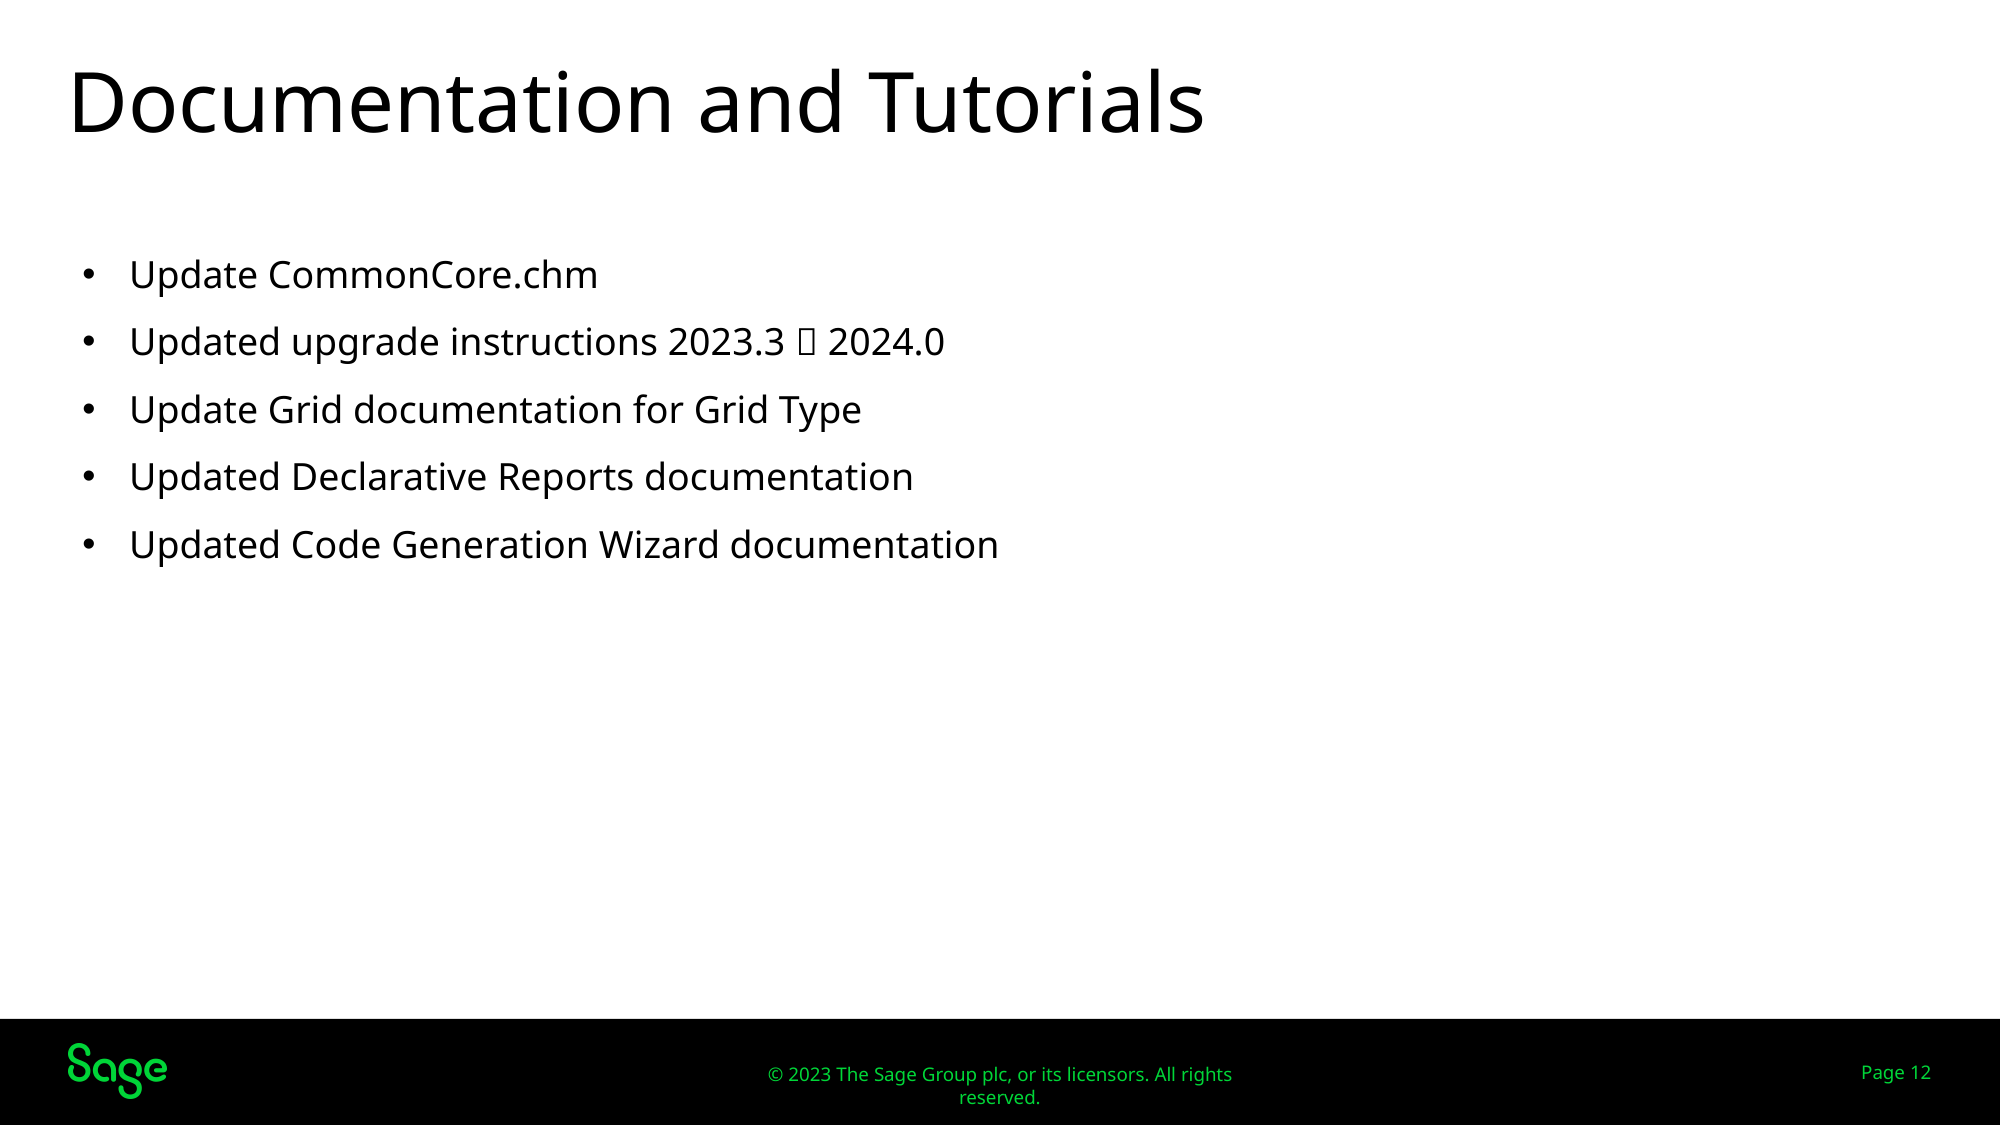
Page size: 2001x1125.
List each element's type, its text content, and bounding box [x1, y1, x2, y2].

text_box Update CommonCore.chm Updated upgrade instructions 2023.3  2024.0 Update Grid documentation for Grid Type Updated Declarative Reports documentation Updated Code Generation Wizard documentation [67, 220, 1777, 641]
title Documentation and Tutorials [67, 49, 1930, 147]
slide_number Page 12 [1809, 1043, 1947, 1104]
picture [68, 1043, 167, 1099]
